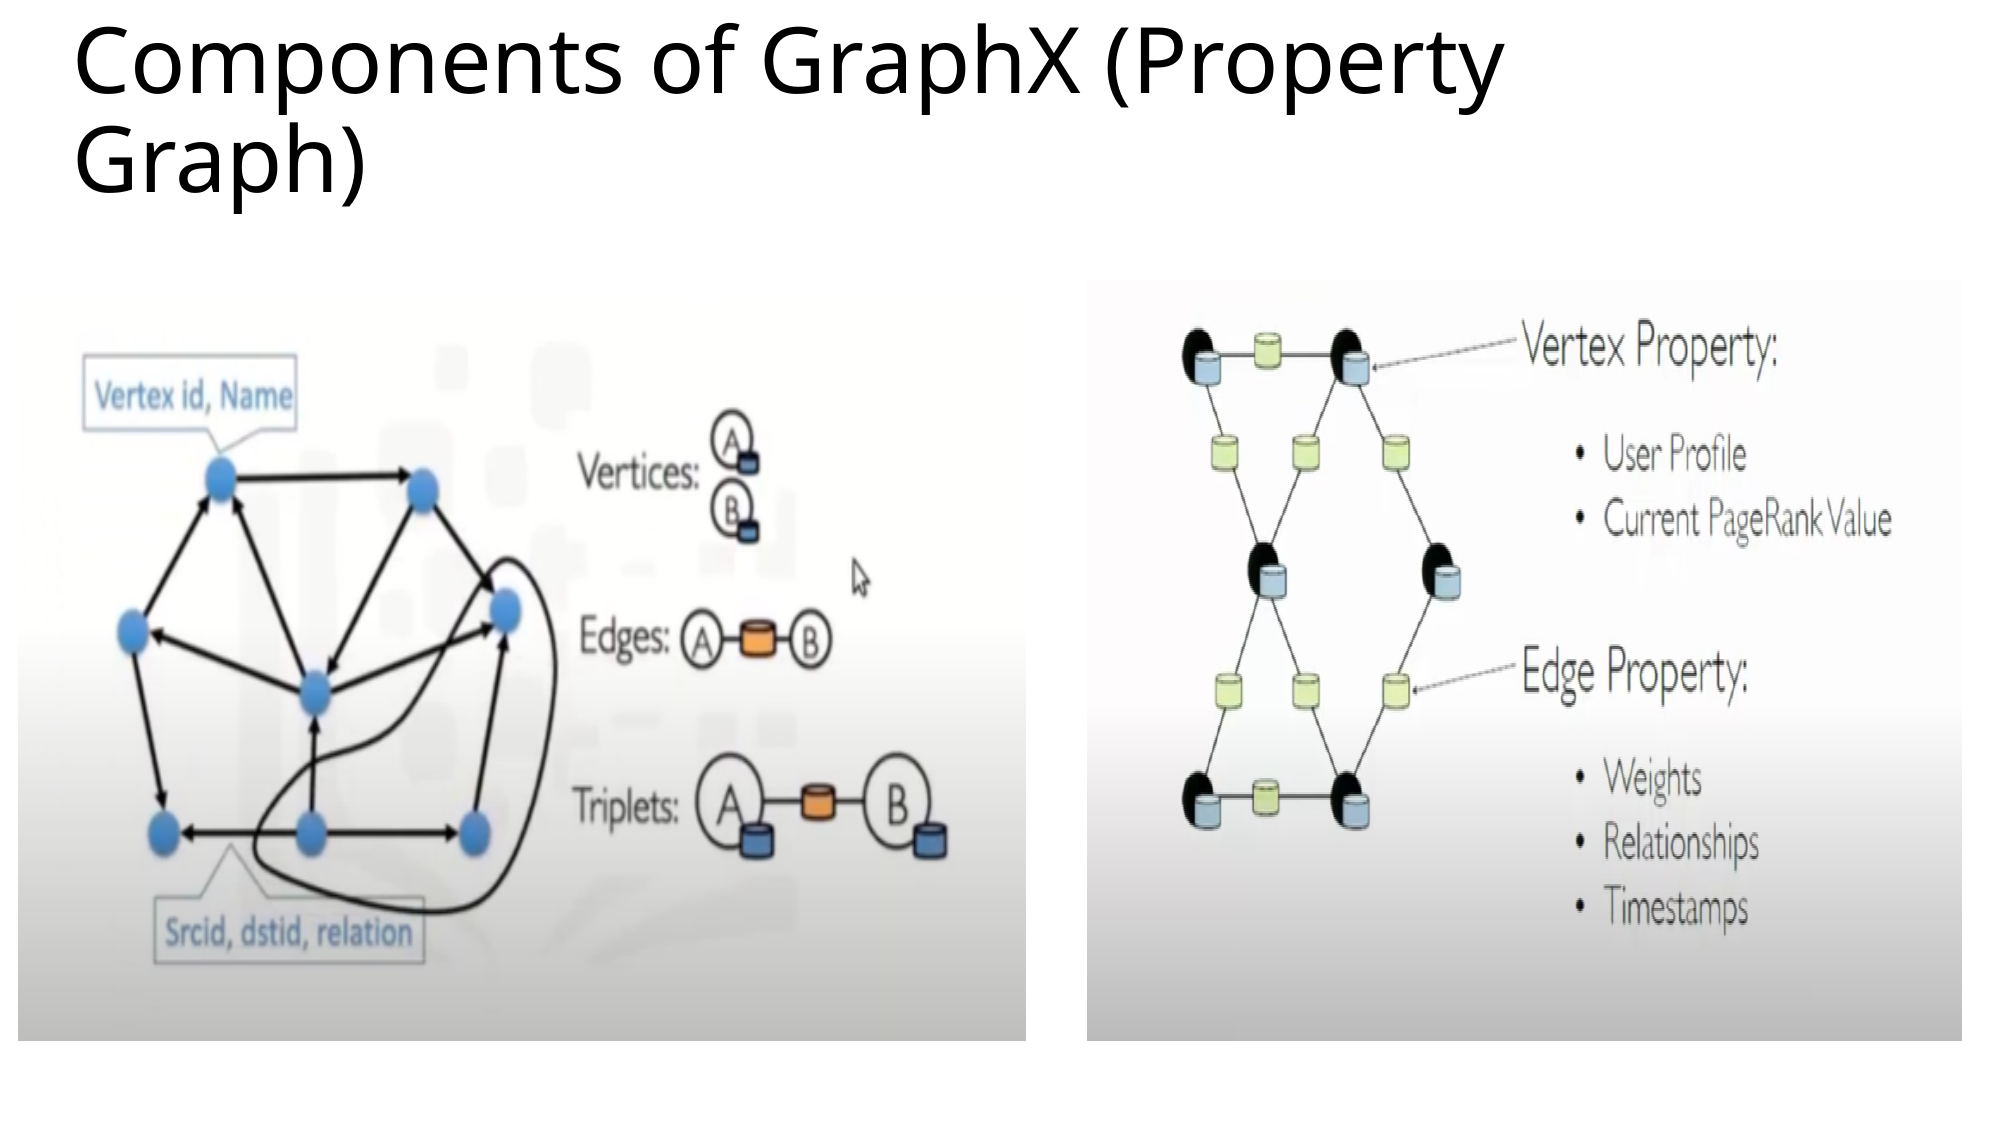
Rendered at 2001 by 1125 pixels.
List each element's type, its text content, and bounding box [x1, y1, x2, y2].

picture [18, 299, 1026, 1041]
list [1087, 280, 1962, 1041]
title Components of GraphX (Property Graph) [57, 45, 1783, 181]
